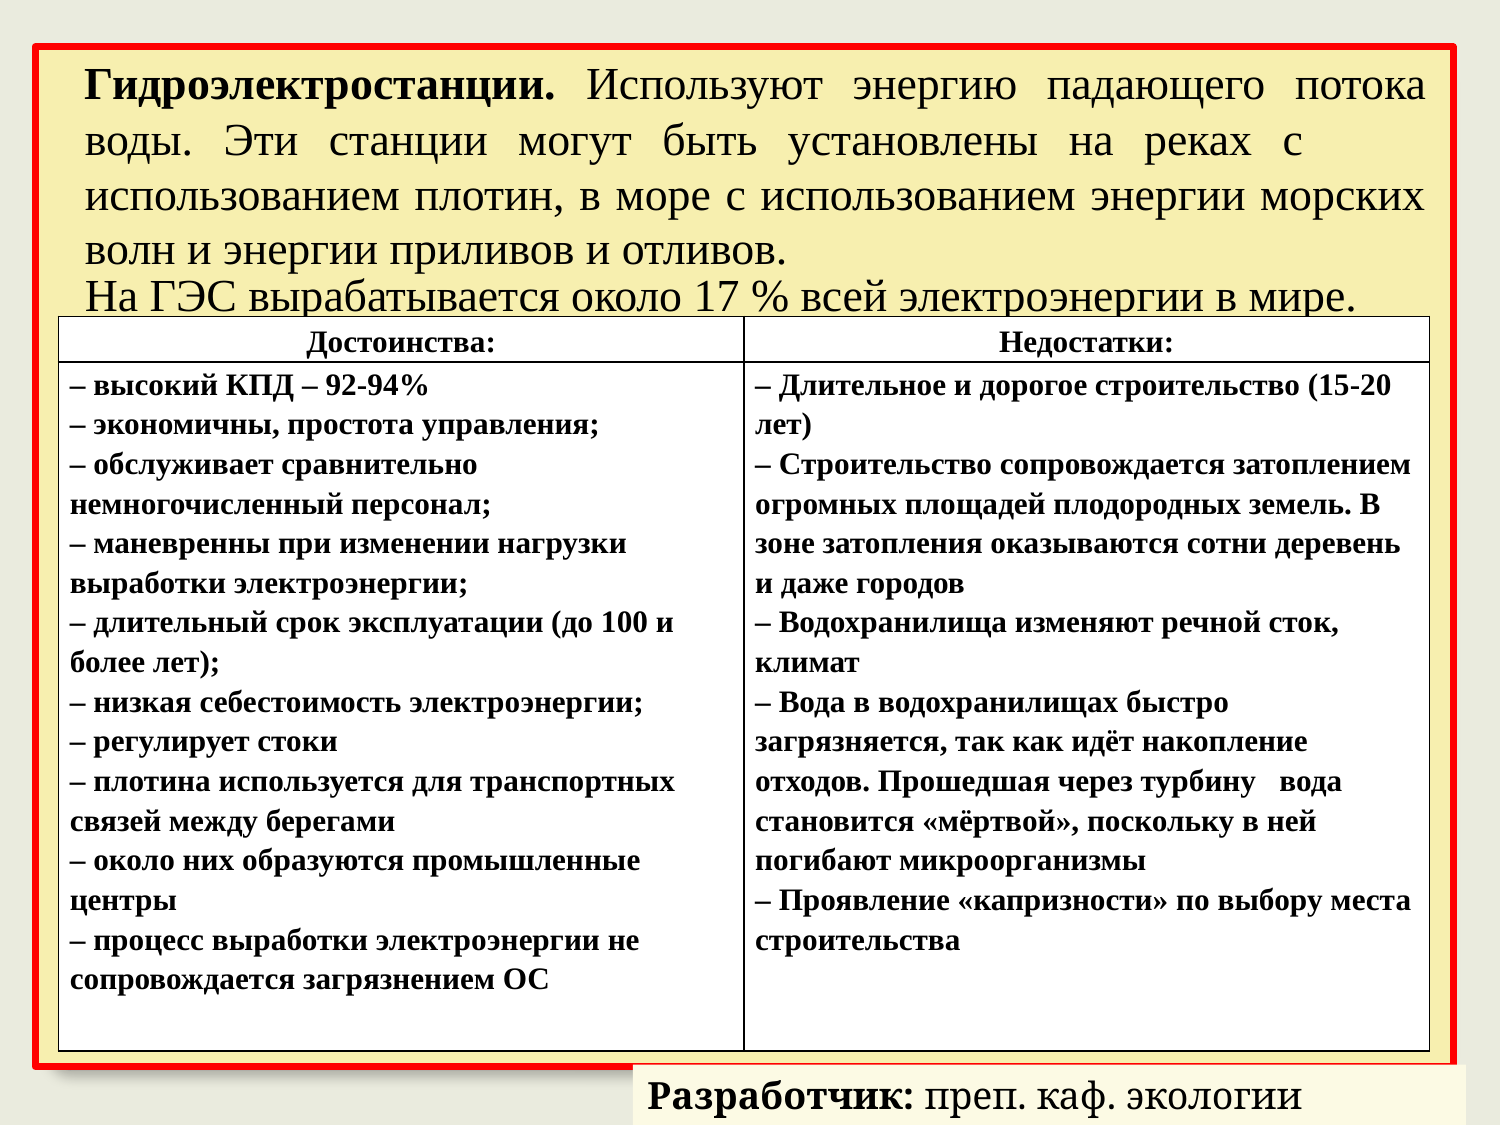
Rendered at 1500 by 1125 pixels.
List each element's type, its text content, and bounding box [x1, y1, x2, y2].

table_cell – высокий КПД – 92-94% – экономичны, простота управления; – обслуживает сравнительно немногочисленный персонал; – маневренны при изменении нагрузки выработки электроэнергии; – длительный срок эксплуатации (до 100 и более лет); – низкая себестоимость электроэнергии; – регулирует стоки – плотина используется для транспортных связей между берегами – около них образуются промышленные центры – процесс выработки электроэнергии не сопровождается загрязнением ОС [59, 363, 743, 1050]
text_box На ГЭС вырабатывается около 17 % всей электроэнергии в мире. [70, 257, 1418, 316]
table_header Достоинства: [59, 317, 743, 361]
text_box [32, 75, 1457, 1070]
table_cell – Длительное и дорогое строительство (15-20 лет) – Строительство сопровождается затоплением огромных площадей плодородных земель. В зоне затопления оказываются сотни деревень и даже городов – Водохранилища изменяют речной сток, климат – Вода в водохранилищах быстро загрязняется, так как идёт накопление отходов. Прошедшая через турбину вода становится «мёртвой», поскольку в ней погибают микроорганизмы – Проявление «капризности» по выбору места строительства [745, 363, 1429, 1050]
table_header Недостатки: [745, 317, 1429, 361]
text_box Гидроэлектростанции. Используют энергию падающего потока воды. Эти станции могут быть установлены на реках с использованием плотин, в море с использованием энергии морских волн и энергии приливов и отливов. [70, 75, 1442, 282]
text_box [0, 0, 1500, 75]
text_box Разработчик: преп. каф. экологии Кирвель П.И. [632, 1064, 1466, 1125]
